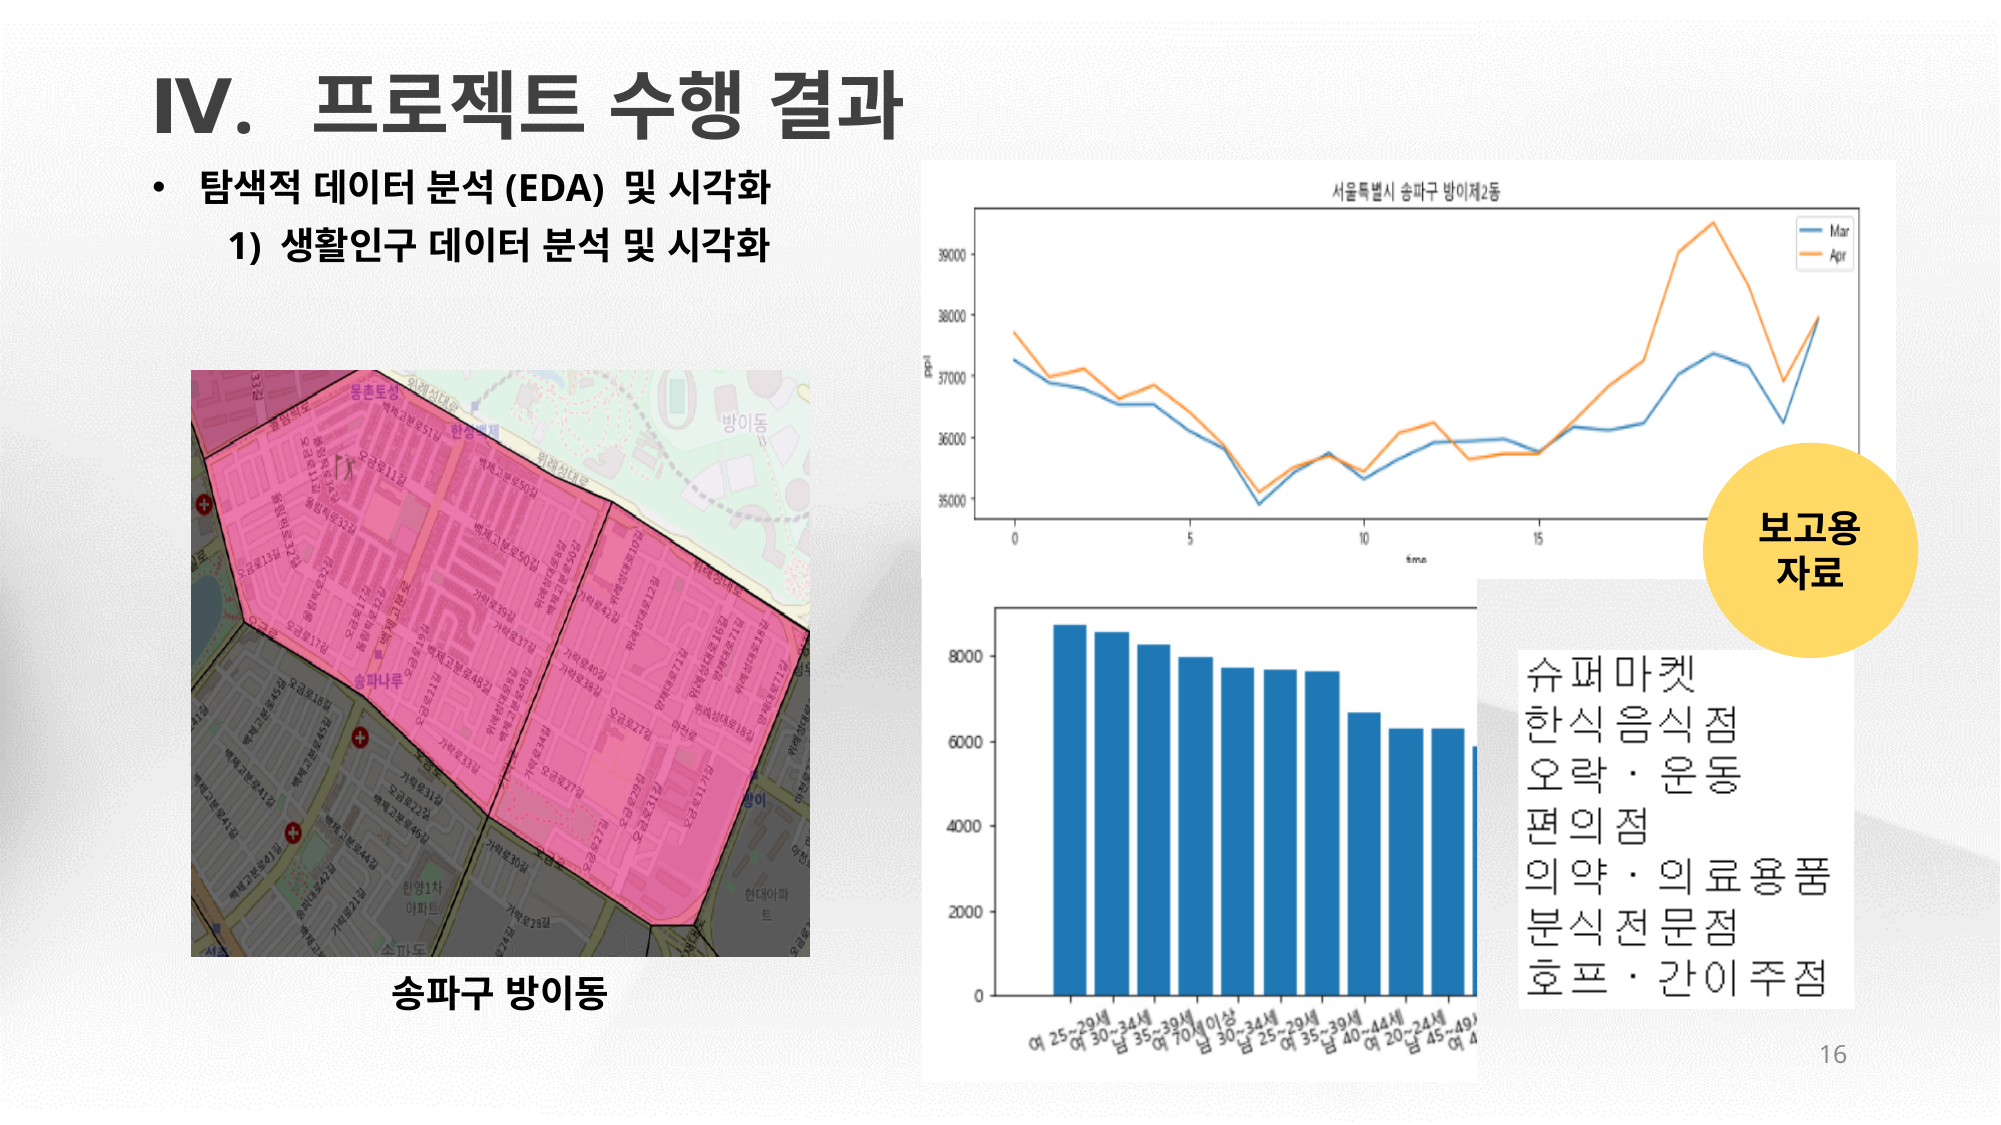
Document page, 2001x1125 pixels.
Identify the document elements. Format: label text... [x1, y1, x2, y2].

text_box 송파구 방이동 [211, 962, 790, 1023]
text_box Ⅳ. 프로젝트 수행 결과 [135, 50, 1252, 156]
picture [0, 0, 2001, 1125]
text_box 탐색적 데이터 분석(EDA) 및 시각화 1) 생활인구 데이터 분석 및 시각화 [137, 142, 1923, 275]
slide_number 16 [1412, 1023, 1863, 1084]
text_box 보고용 자료 [1705, 483, 1920, 650]
